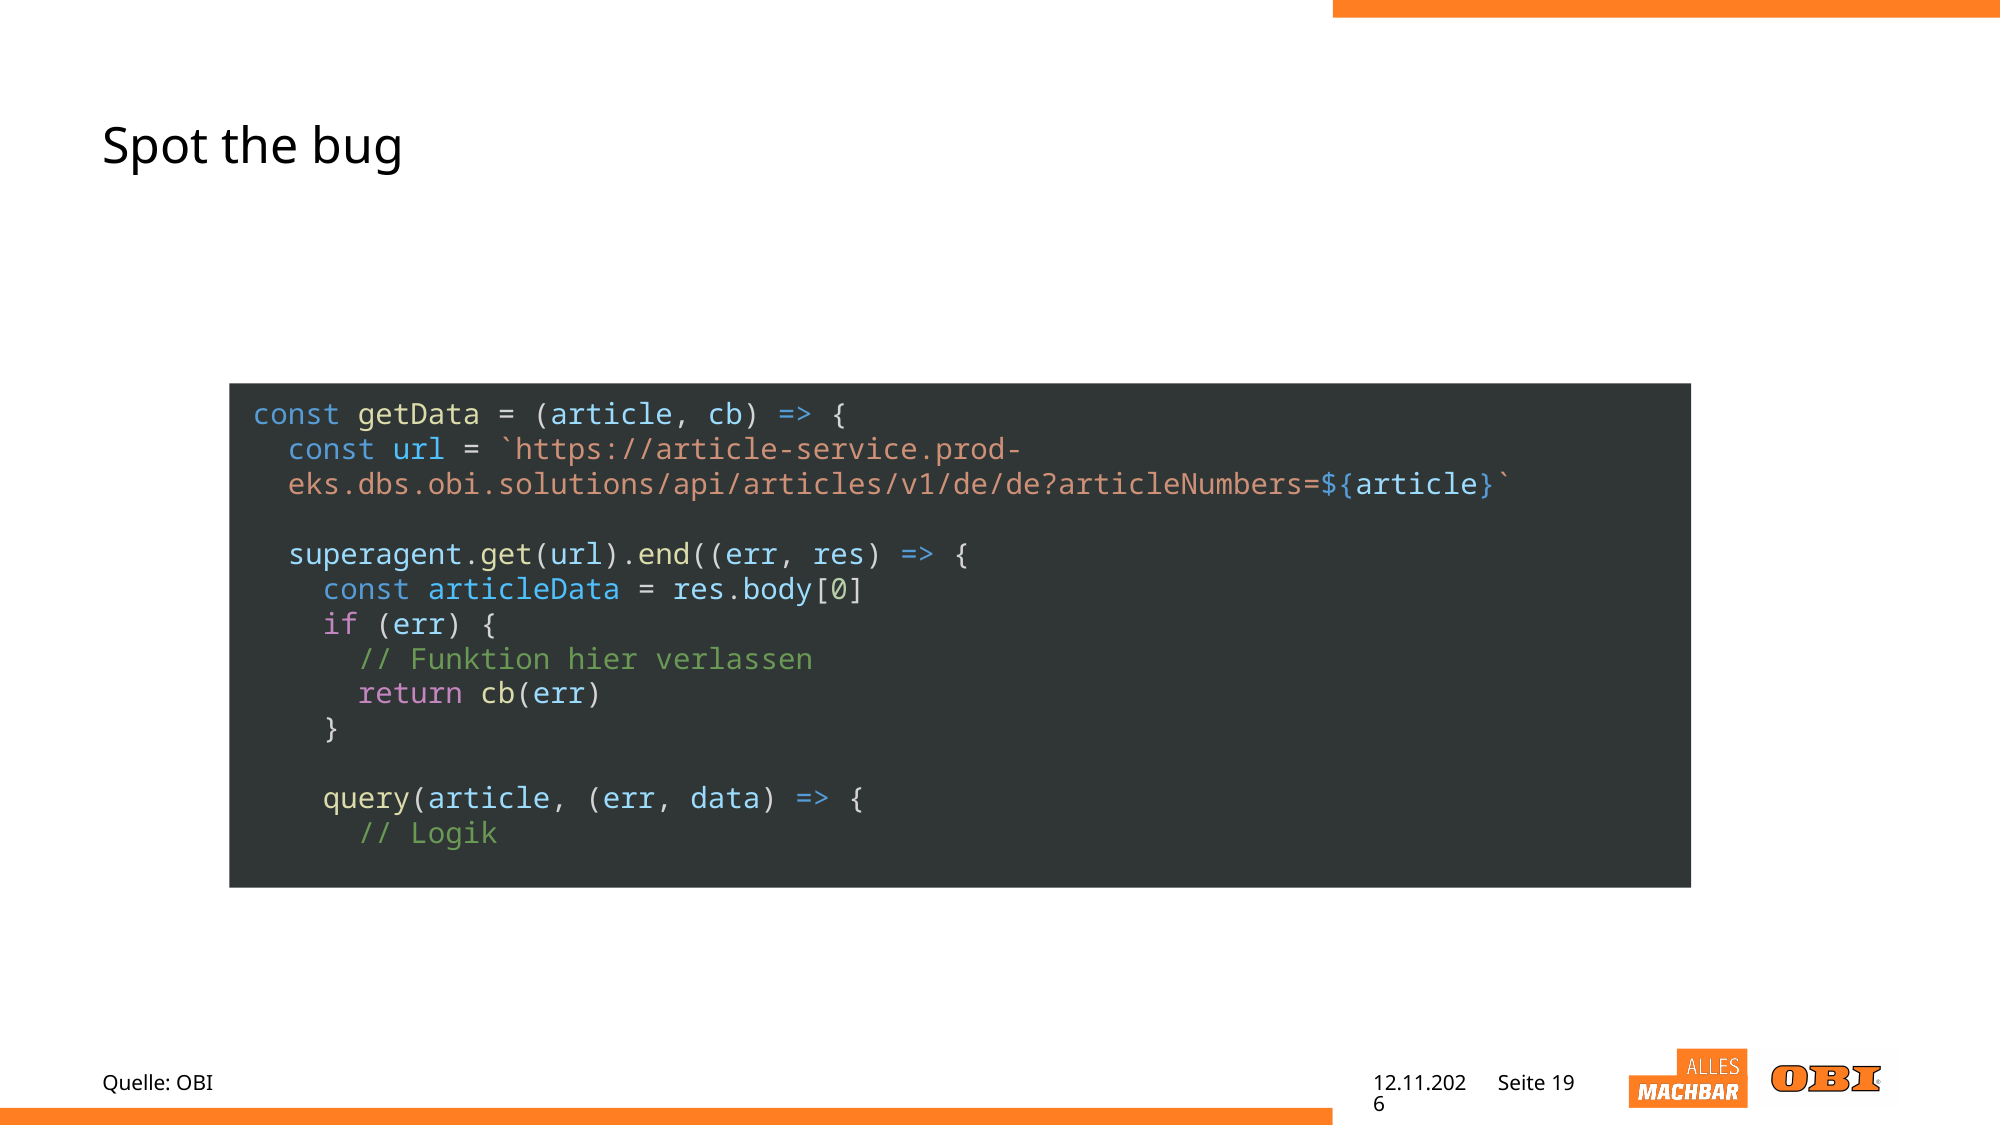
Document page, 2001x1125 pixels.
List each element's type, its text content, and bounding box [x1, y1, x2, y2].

picture [1754, 1048, 1898, 1107]
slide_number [1373, 1071, 1475, 1097]
slide_number Seite 19 [1497, 1071, 1588, 1097]
footer Quelle: OBI [102, 1071, 1271, 1097]
title Spot the bug [102, 112, 1880, 174]
picture [1638, 1058, 1739, 1100]
text_box const getData = (article, cb) => { const url = `https://article-service.prod- eks.dbs.obi.solutions/api/articles/v1/de/de?articleNumbers=${article}` superagent.get(url).end((err, res) => { const articleData = res.body[0] if (err) { // Funktion hier verlassen return cb(err) } query(article, (err, data) => { // Logik [228, 382, 1692, 889]
